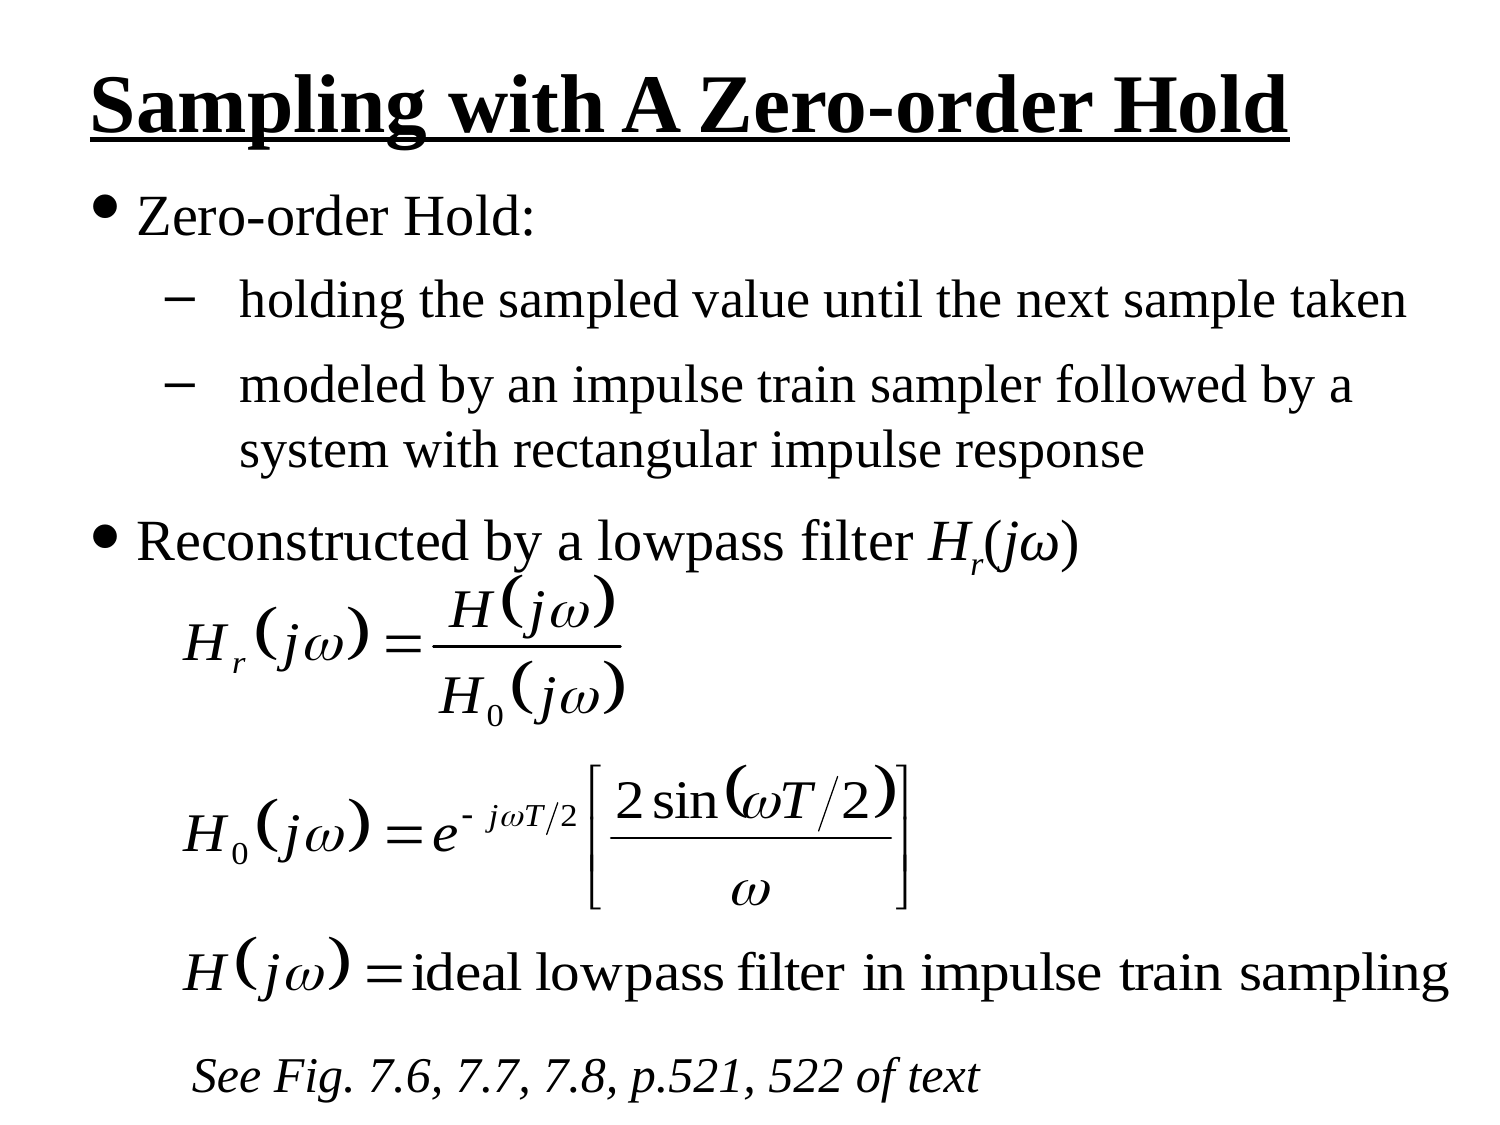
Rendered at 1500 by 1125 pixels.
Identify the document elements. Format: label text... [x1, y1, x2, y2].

text_box Reconstructed by a lowpass filter Hr(jω) [0, 455, 1500, 590]
text_box Zero-order Hold: [0, 157, 1500, 255]
text_box holding the sampled value until the next sample taken modeled by an impulse train sampler followed by a system with rectangular impulse response [0, 255, 1500, 455]
text_box Sampling with A Zero-order Hold [0, 0, 1500, 157]
text_box See Fig. 7.6, 7.7, 7.8, p.521, 522 of text [0, 1035, 1500, 1111]
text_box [172, 574, 1466, 1016]
